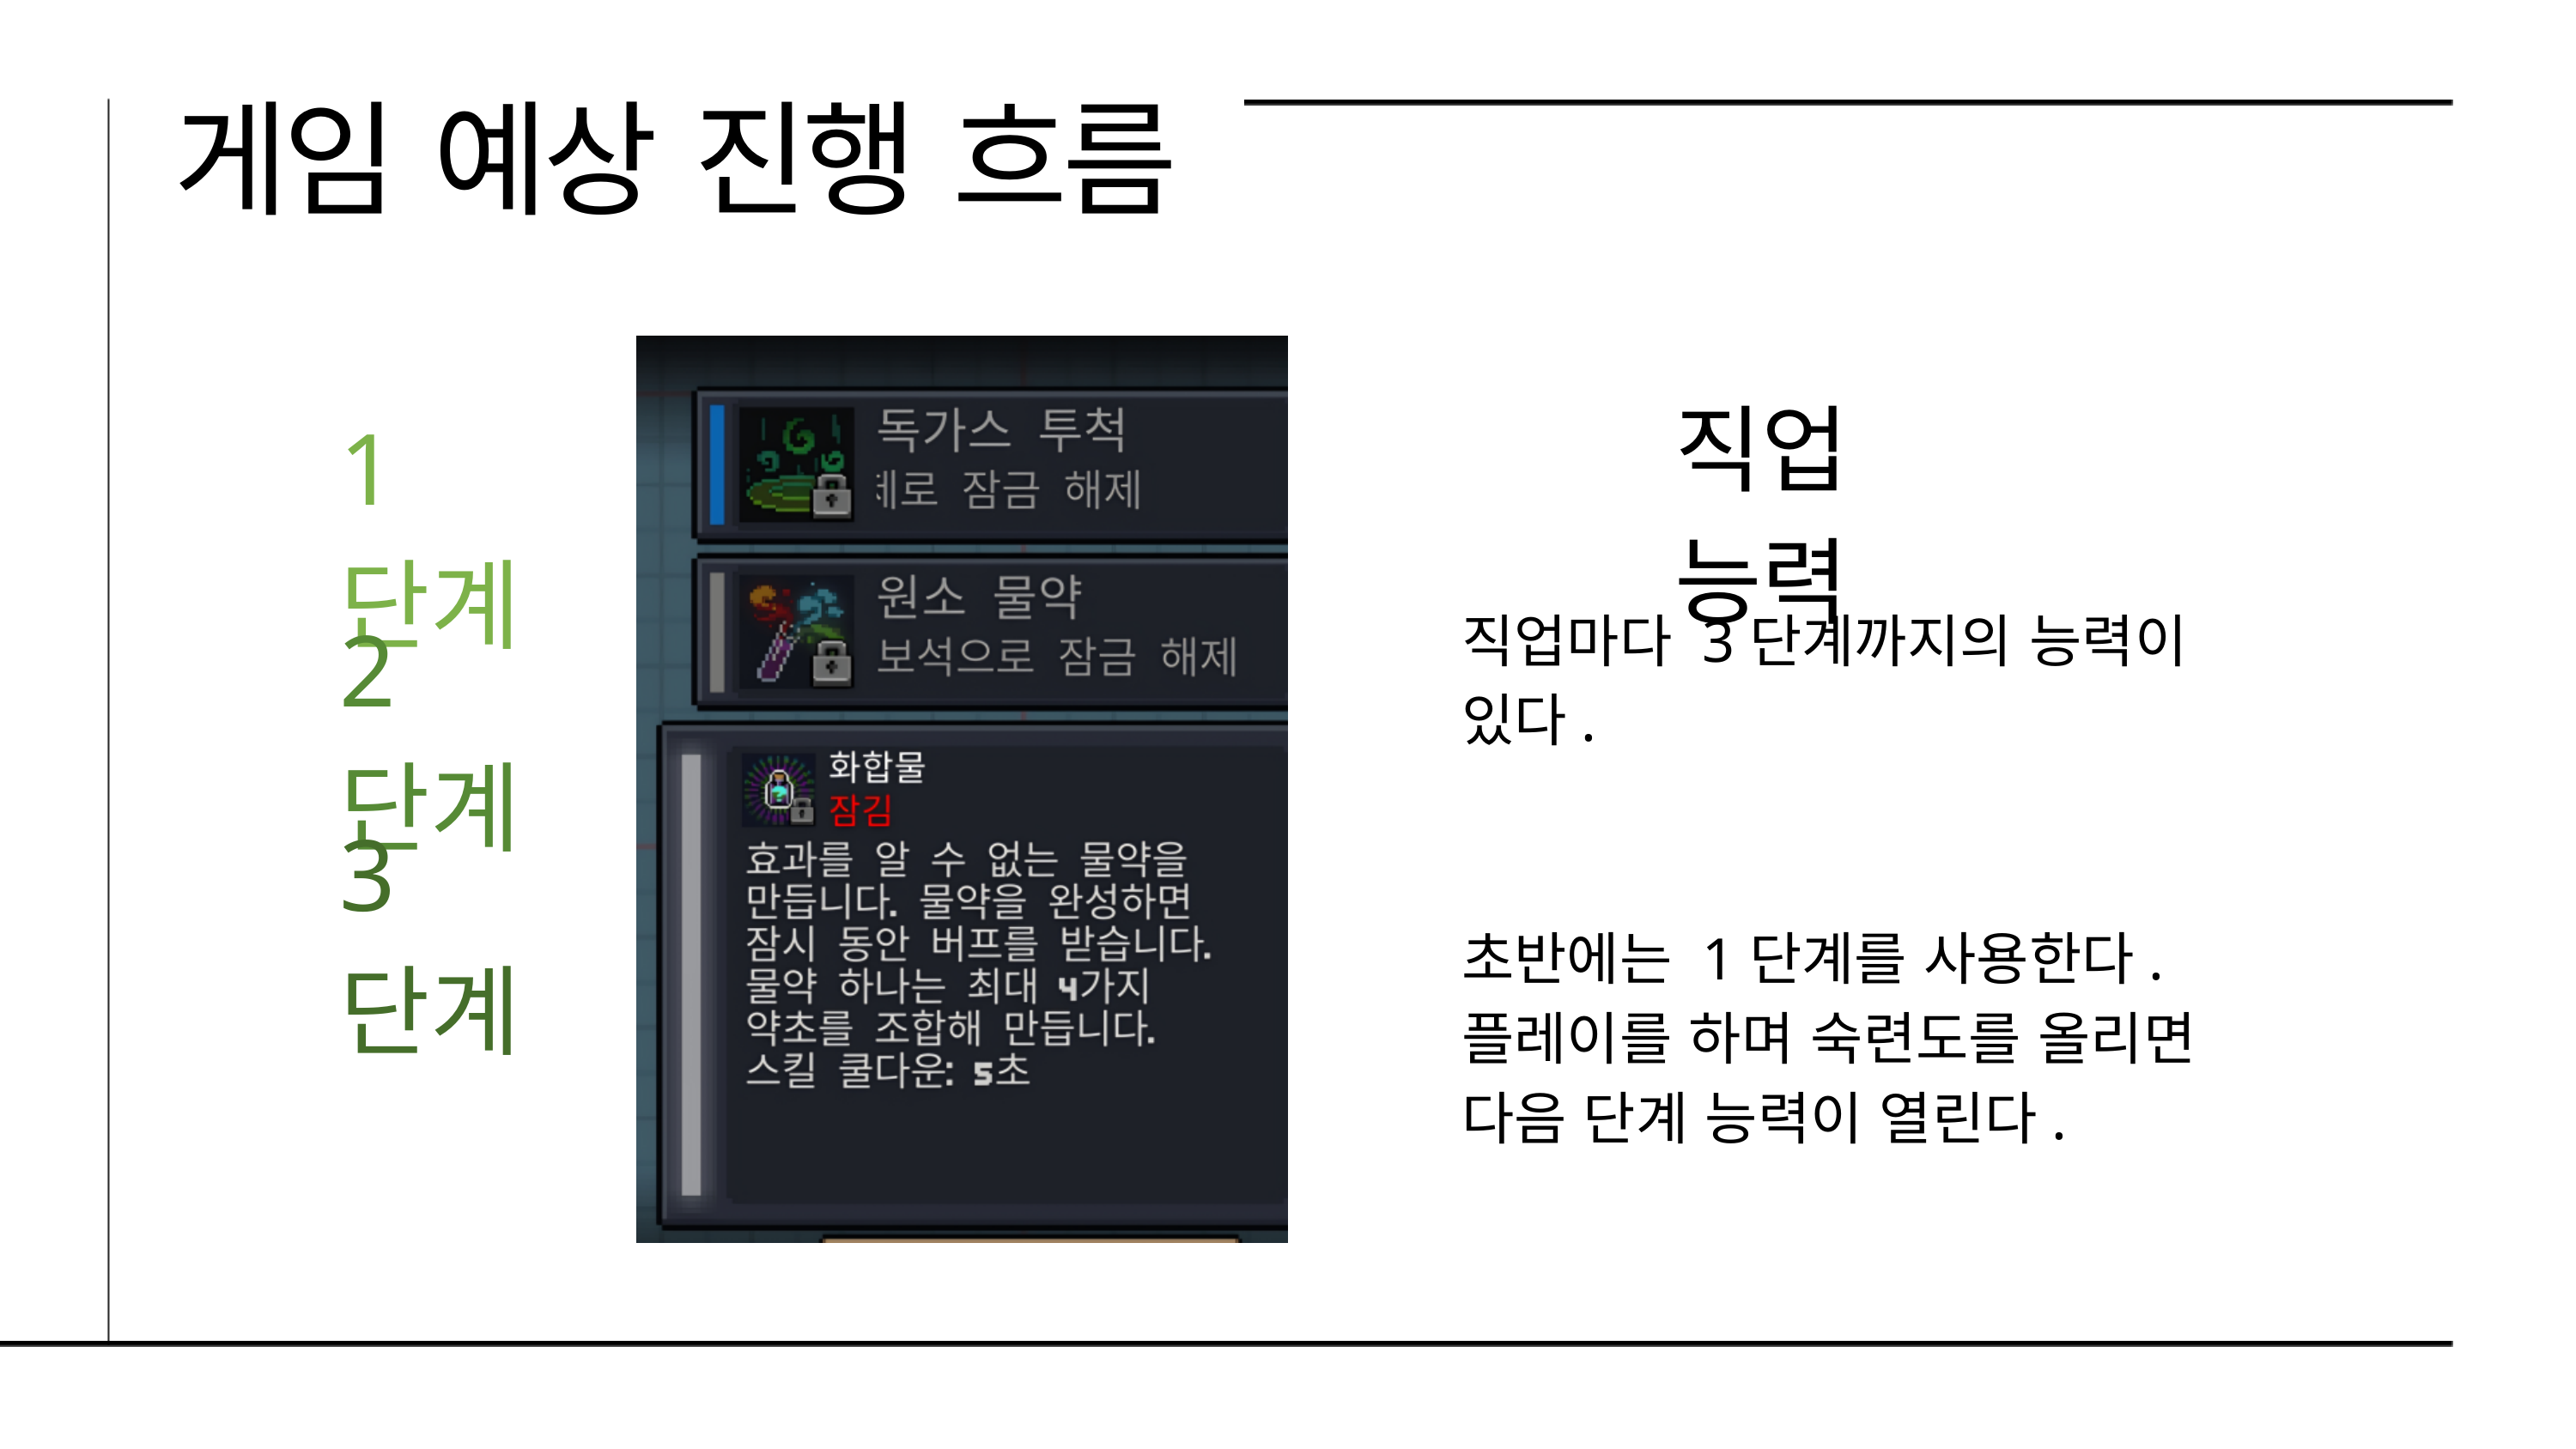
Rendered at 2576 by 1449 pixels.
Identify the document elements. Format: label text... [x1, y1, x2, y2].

text_box 직업 능력 [1674, 372, 2044, 505]
text_box 직업마다 3단계까지의 능력이 있다. 초반에는 1단계를 사용한다. 플레이를 하며 숙련도를 올리면 다음 단계 능력이 열린다. [1461, 593, 2283, 1068]
text_box 3단계 [339, 793, 592, 932]
text_box 게임 예상 진행 흐름 [173, 73, 1260, 249]
text_box 2단계 [339, 590, 591, 718]
text_box 1단계 [339, 388, 576, 526]
picture [1244, 100, 2453, 106]
picture [0, 100, 2453, 1347]
